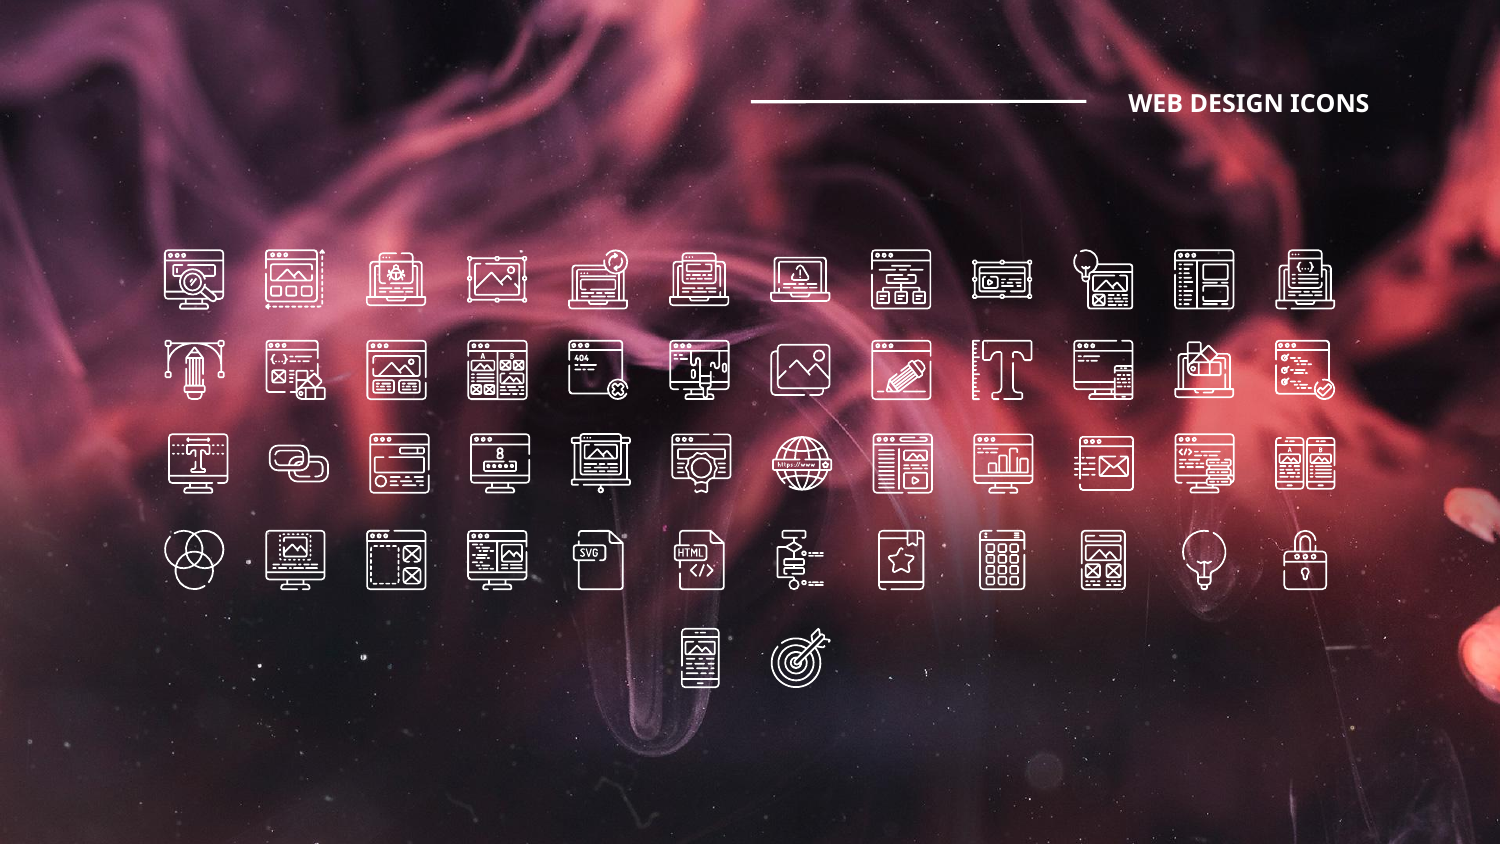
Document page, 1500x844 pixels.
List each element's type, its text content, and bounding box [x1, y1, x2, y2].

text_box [167, 433, 229, 494]
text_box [163, 249, 225, 310]
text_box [365, 529, 427, 591]
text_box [872, 433, 934, 494]
text_box [164, 529, 225, 590]
text_box [770, 627, 831, 688]
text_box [771, 435, 833, 491]
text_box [1073, 339, 1134, 401]
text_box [668, 252, 730, 307]
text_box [971, 259, 1033, 300]
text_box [1173, 341, 1235, 399]
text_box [978, 529, 1026, 591]
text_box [567, 249, 630, 310]
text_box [466, 529, 528, 591]
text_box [870, 249, 932, 310]
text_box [164, 339, 225, 401]
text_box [264, 249, 326, 310]
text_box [1073, 435, 1135, 492]
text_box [570, 432, 632, 494]
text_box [365, 252, 427, 307]
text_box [671, 433, 732, 494]
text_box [871, 339, 932, 401]
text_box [467, 339, 528, 401]
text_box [1173, 249, 1235, 310]
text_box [369, 433, 430, 494]
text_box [1080, 529, 1126, 591]
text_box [669, 339, 730, 401]
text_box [770, 343, 831, 396]
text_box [973, 433, 1034, 494]
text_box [776, 529, 825, 591]
title WEB DESIGN ICONS [1078, 72, 1385, 164]
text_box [1070, 249, 1134, 310]
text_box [265, 339, 326, 401]
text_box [1274, 436, 1336, 490]
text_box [972, 339, 1033, 401]
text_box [769, 256, 831, 303]
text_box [366, 339, 427, 401]
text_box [1283, 529, 1328, 591]
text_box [1181, 529, 1231, 591]
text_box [265, 529, 326, 591]
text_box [469, 433, 531, 494]
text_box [1275, 249, 1336, 310]
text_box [268, 444, 330, 483]
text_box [466, 255, 528, 303]
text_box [572, 529, 624, 591]
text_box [1274, 339, 1338, 401]
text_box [673, 529, 725, 591]
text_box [877, 529, 925, 591]
picture [0, 0, 1500, 844]
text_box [680, 627, 720, 689]
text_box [1174, 433, 1235, 494]
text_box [568, 339, 629, 401]
